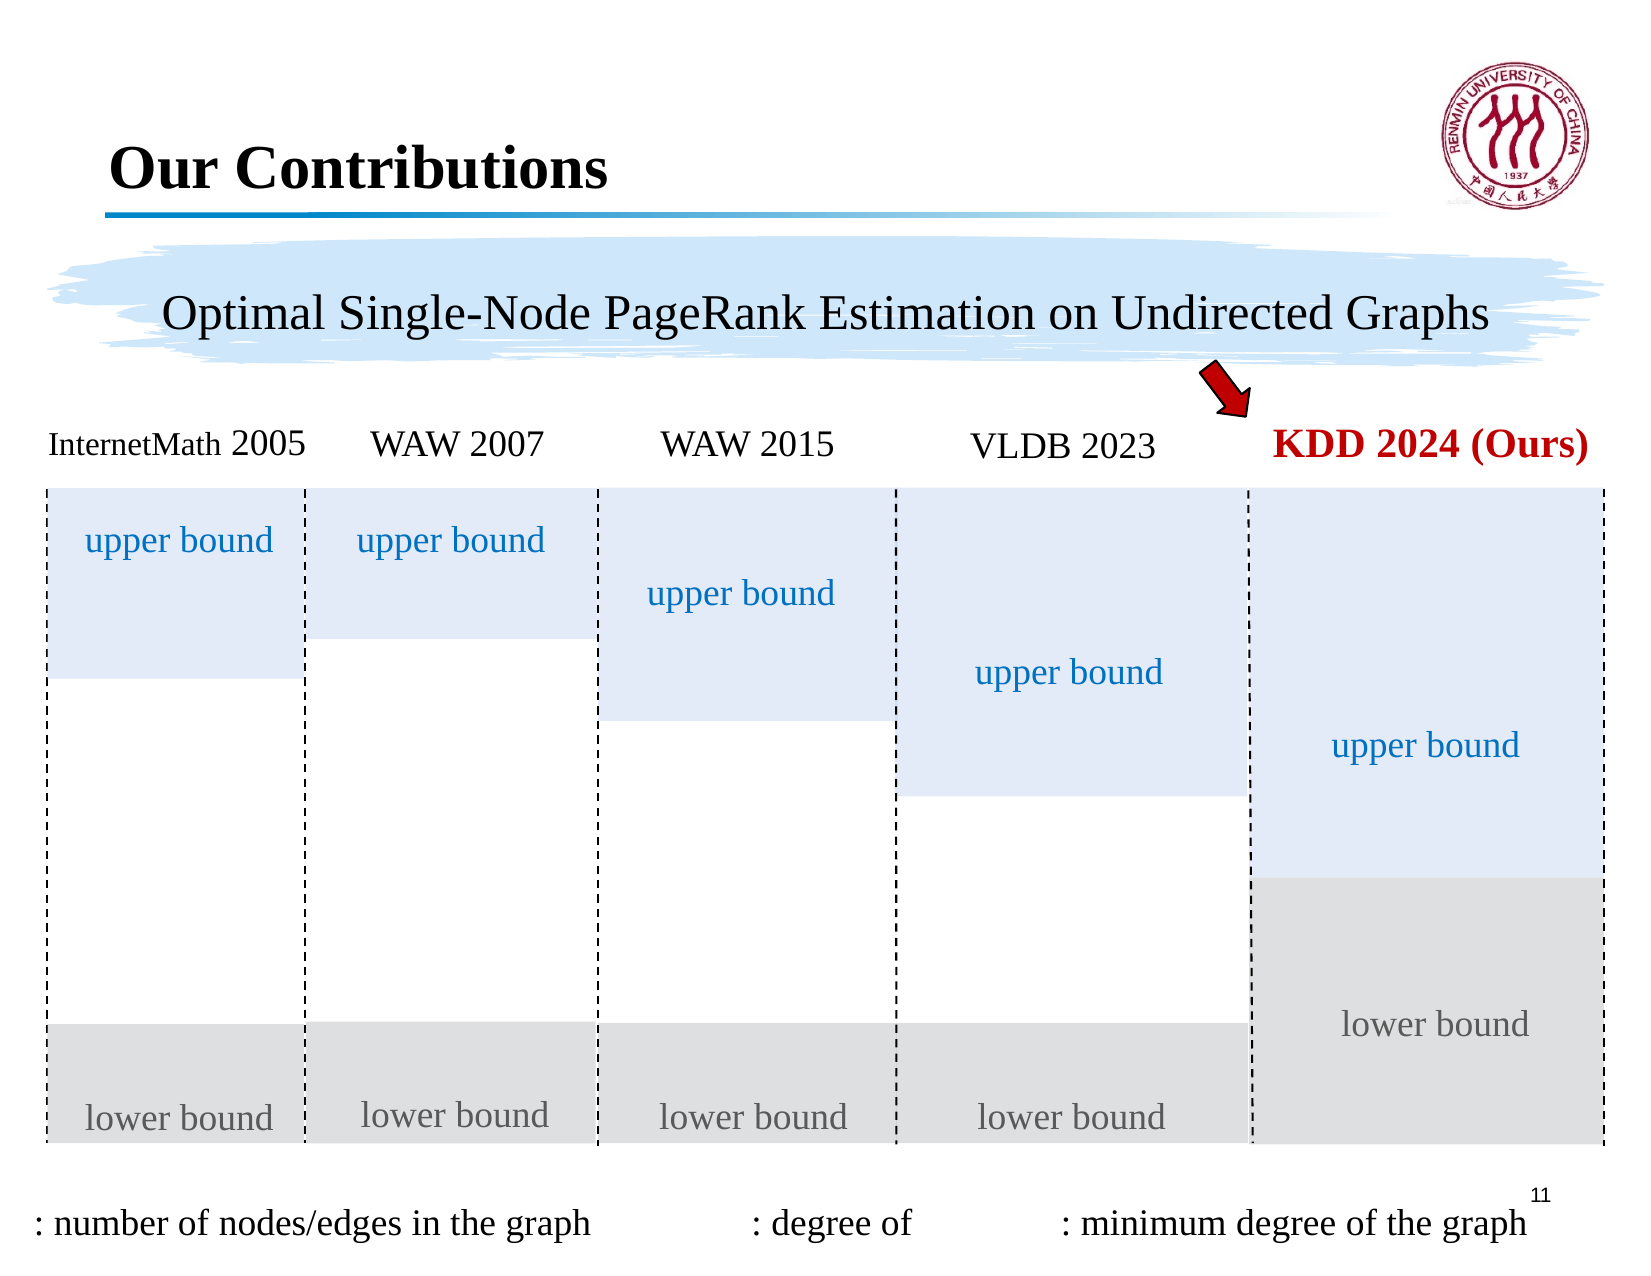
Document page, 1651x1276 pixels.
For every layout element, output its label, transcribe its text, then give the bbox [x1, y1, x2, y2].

text_box [50, 1022, 301, 1145]
text_box KDD 2024 (Ours) [1201, 408, 1651, 473]
text_box upper bound [626, 560, 856, 621]
text_box lower bound [340, 1082, 570, 1143]
text_box [602, 1021, 890, 1145]
text_box upper bound [1311, 712, 1540, 773]
text_box upper bound [336, 507, 566, 568]
text_box [893, 485, 1249, 798]
text_box upper bound [955, 639, 1184, 700]
text_box upper bound [65, 507, 294, 568]
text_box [1248, 490, 1254, 1144]
text_box Our Contributions [92, 117, 1569, 211]
text_box WAW 2007 [301, 411, 614, 472]
text_box [902, 1021, 1243, 1145]
text_box lower bound [65, 1085, 294, 1146]
text_box [45, 486, 306, 681]
text_box VLDB 2023 [925, 413, 1192, 474]
picture [1439, 60, 1591, 211]
text_box [102, 211, 1406, 221]
text_box Optimal Single-Node PageRank Estimation on Undirected Graphs [46, 236, 1605, 367]
text_box lower bound [639, 1084, 868, 1144]
text_box [306, 486, 596, 641]
text_box [596, 485, 893, 723]
text_box InternetMath 2005 [25, 410, 329, 471]
text_box lower bound [1321, 991, 1550, 1052]
text_box lower bound [957, 1084, 1186, 1144]
text_box [1197, 358, 1252, 419]
text_box WAW 2015 [614, 412, 881, 472]
text_box [309, 1019, 593, 1146]
text_box [1258, 875, 1600, 1146]
text_box [1249, 485, 1606, 875]
